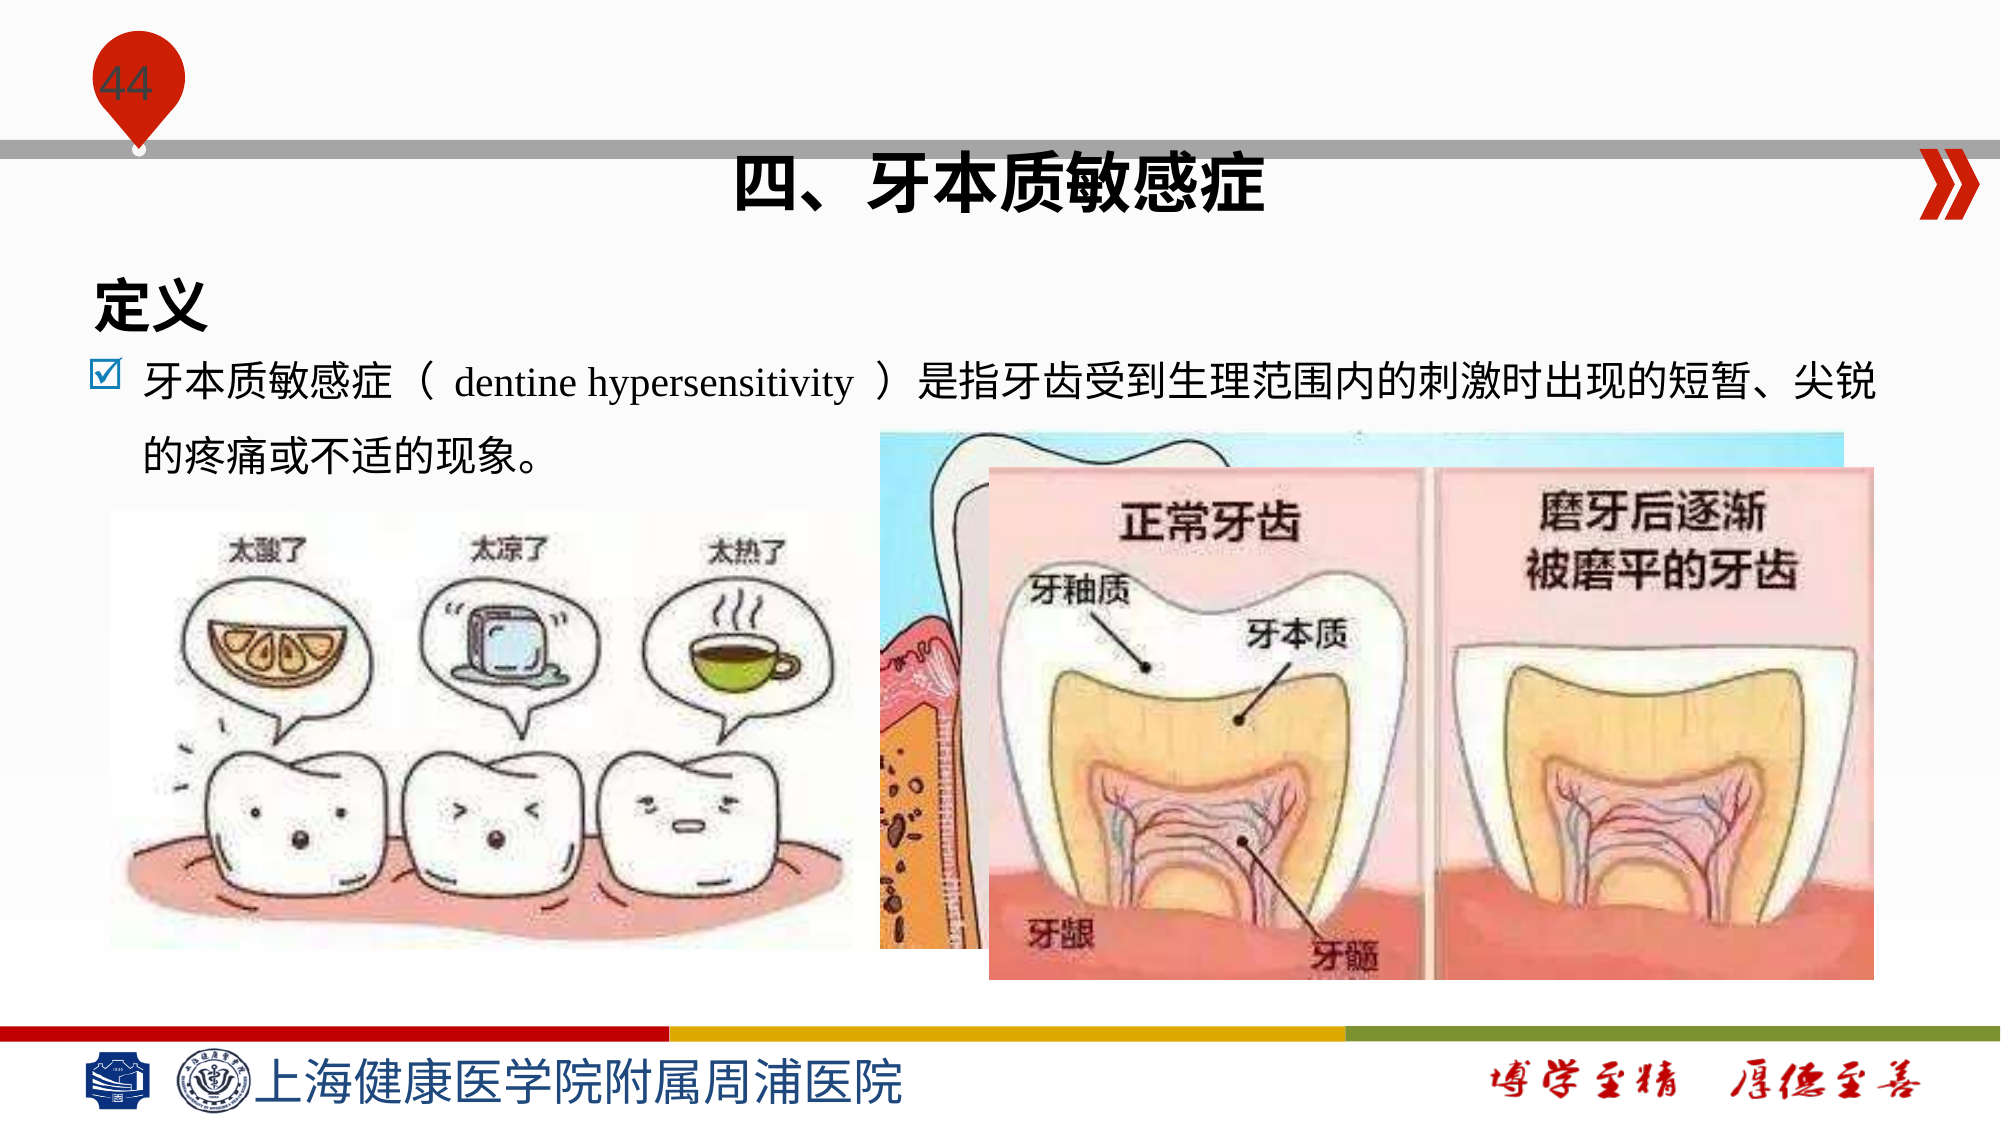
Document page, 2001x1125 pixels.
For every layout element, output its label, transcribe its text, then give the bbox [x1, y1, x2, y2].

text_box 定义 [78, 226, 225, 346]
picture [70, 1042, 260, 1121]
picture [110, 429, 1874, 980]
picture [1458, 1043, 1955, 1124]
text_box 牙本质敏感症（ dentine hypersensitivity ）是指牙齿受到生理范围内的刺激时出现的短暂、尖锐的疼痛或不适的现象。 [78, 321, 1921, 489]
text_box 四、牙本质敏感症 [717, 133, 1282, 229]
